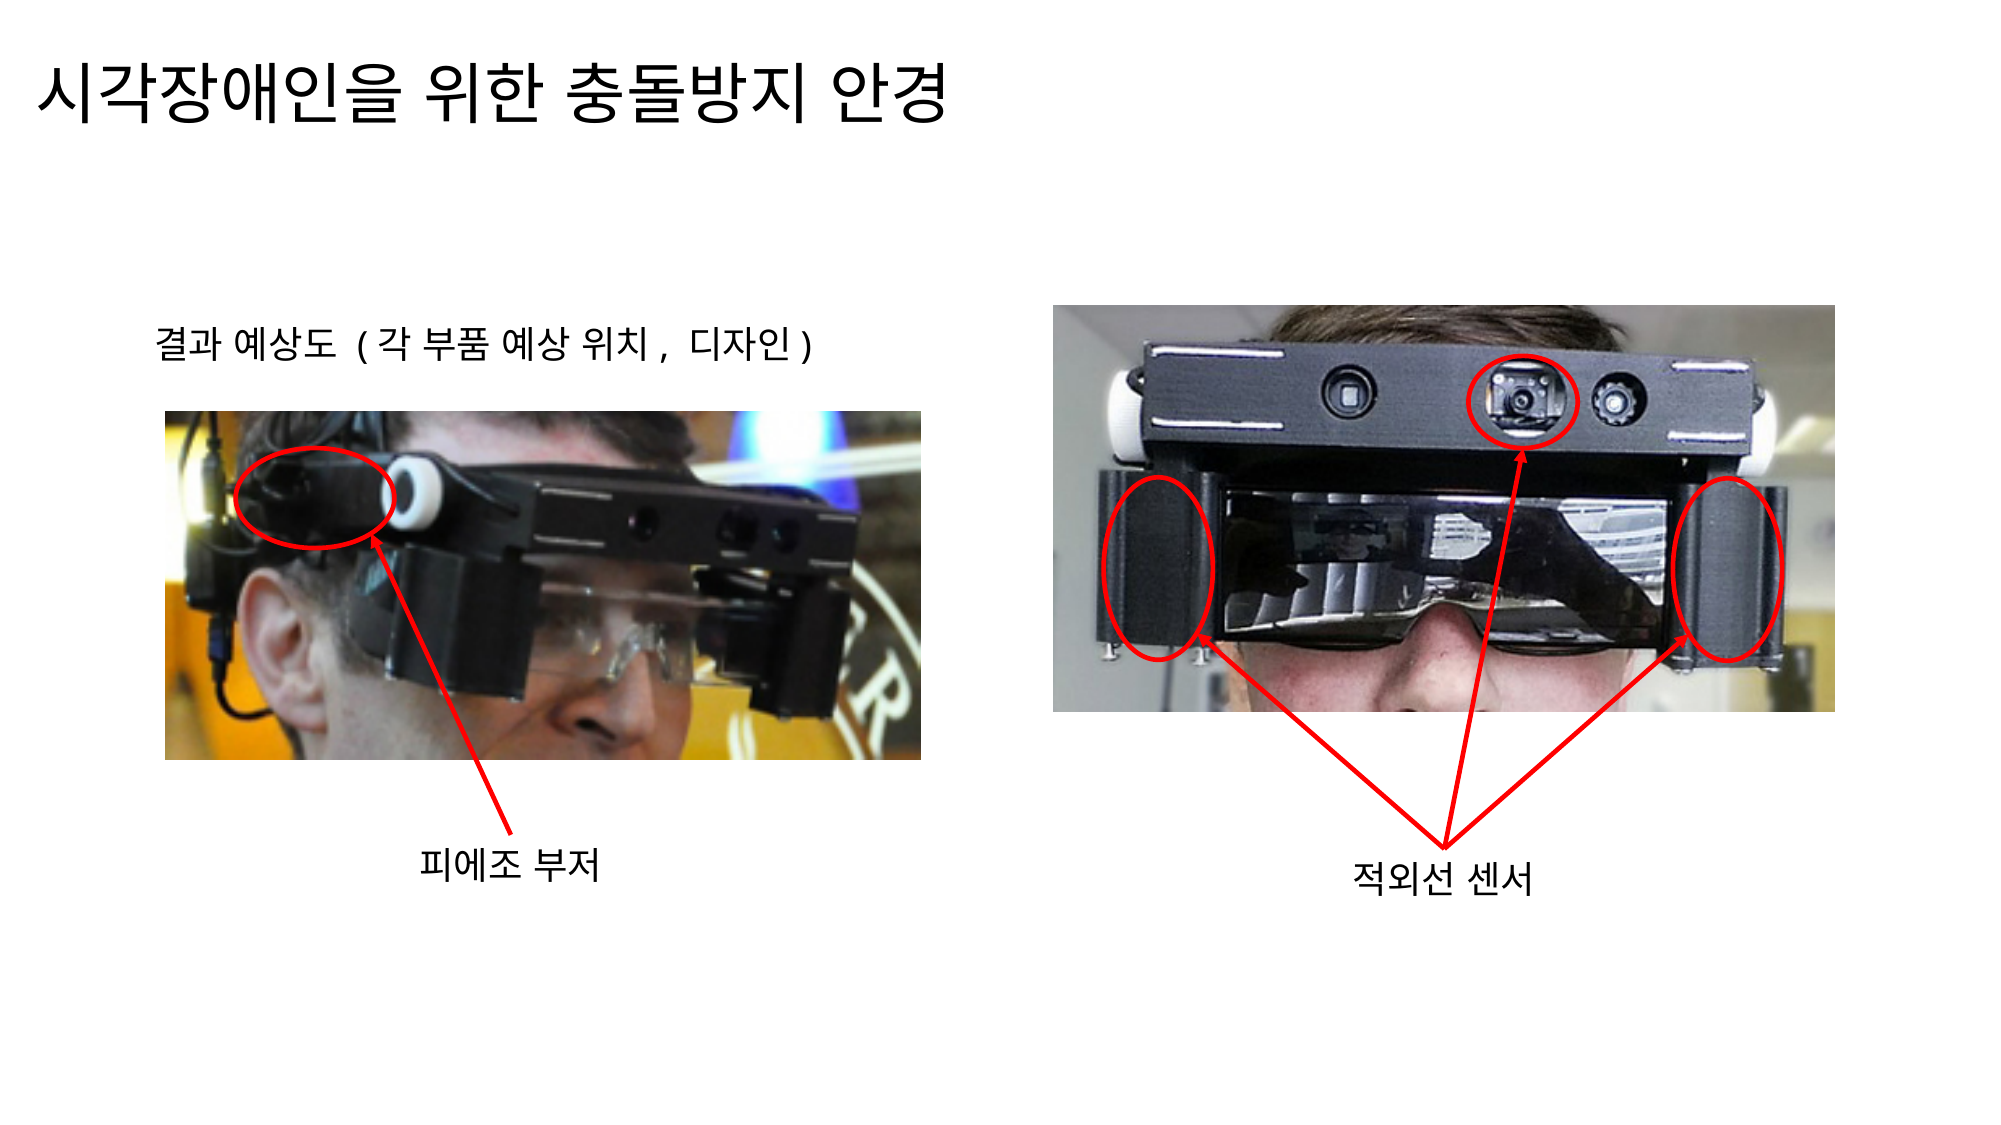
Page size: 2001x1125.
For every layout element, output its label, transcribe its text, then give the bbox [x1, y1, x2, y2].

picture [164, 411, 921, 760]
text_box 결과 예상도 (각 부품 예상 위치, 디자인) [139, 313, 856, 374]
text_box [1196, 633, 1444, 849]
text_box 적외선 센서 [1338, 849, 1551, 909]
text_box 피에조 부저 [404, 834, 618, 895]
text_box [371, 533, 511, 835]
title 시각장애인을 위한 충돌방지 안경 [20, 24, 1082, 169]
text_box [1444, 634, 1689, 849]
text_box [1444, 448, 1524, 634]
picture [1053, 305, 1835, 713]
